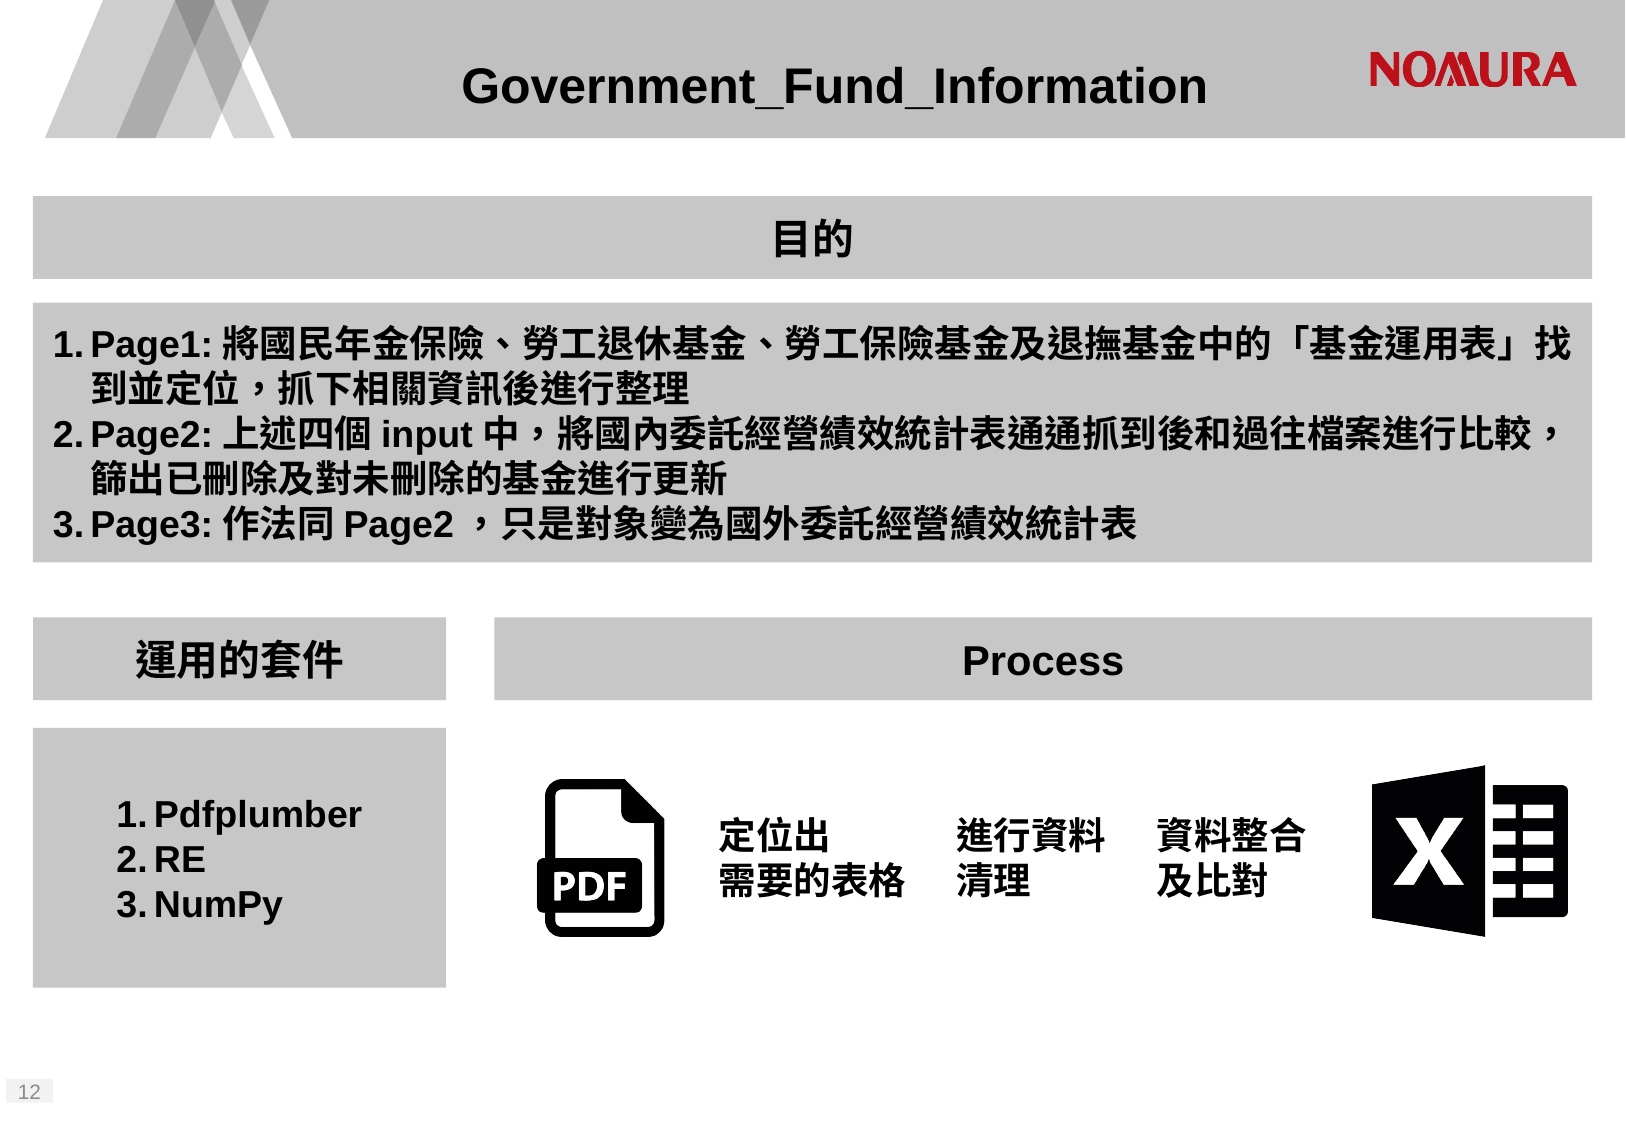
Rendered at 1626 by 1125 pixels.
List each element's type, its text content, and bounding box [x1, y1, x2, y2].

picture [1372, 765, 1568, 937]
text_box 目的 [32, 196, 1593, 279]
text_box 運用的套件 [33, 617, 447, 701]
text_box Process [494, 617, 1593, 701]
text_box 資料整合 及比對 [1142, 804, 1322, 910]
title Government_Fund_Information [315, 24, 1355, 143]
text_box 定位出 需要的表格 [703, 804, 922, 910]
text_box Pdfplumber RE NumPy [32, 727, 446, 988]
slide_number 11 [5, 1078, 54, 1103]
picture [521, 779, 679, 937]
text_box Page1:將國民年金保險、勞工退休基金、勞工保險基金及退撫基金中的「基金運用表」找到並定位，抓下相關資訊後進行整理 Page2:上述四個input中，將國內委託經營績效統計表通通抓到後和過往檔案進行比較，篩出已刪除及對未刪除的基金進行更新 Page3:作法同Page2，只是對象變為國外委託經營績效統計表 [32, 302, 1593, 563]
text_box 進行資料 清理 [941, 804, 1122, 910]
